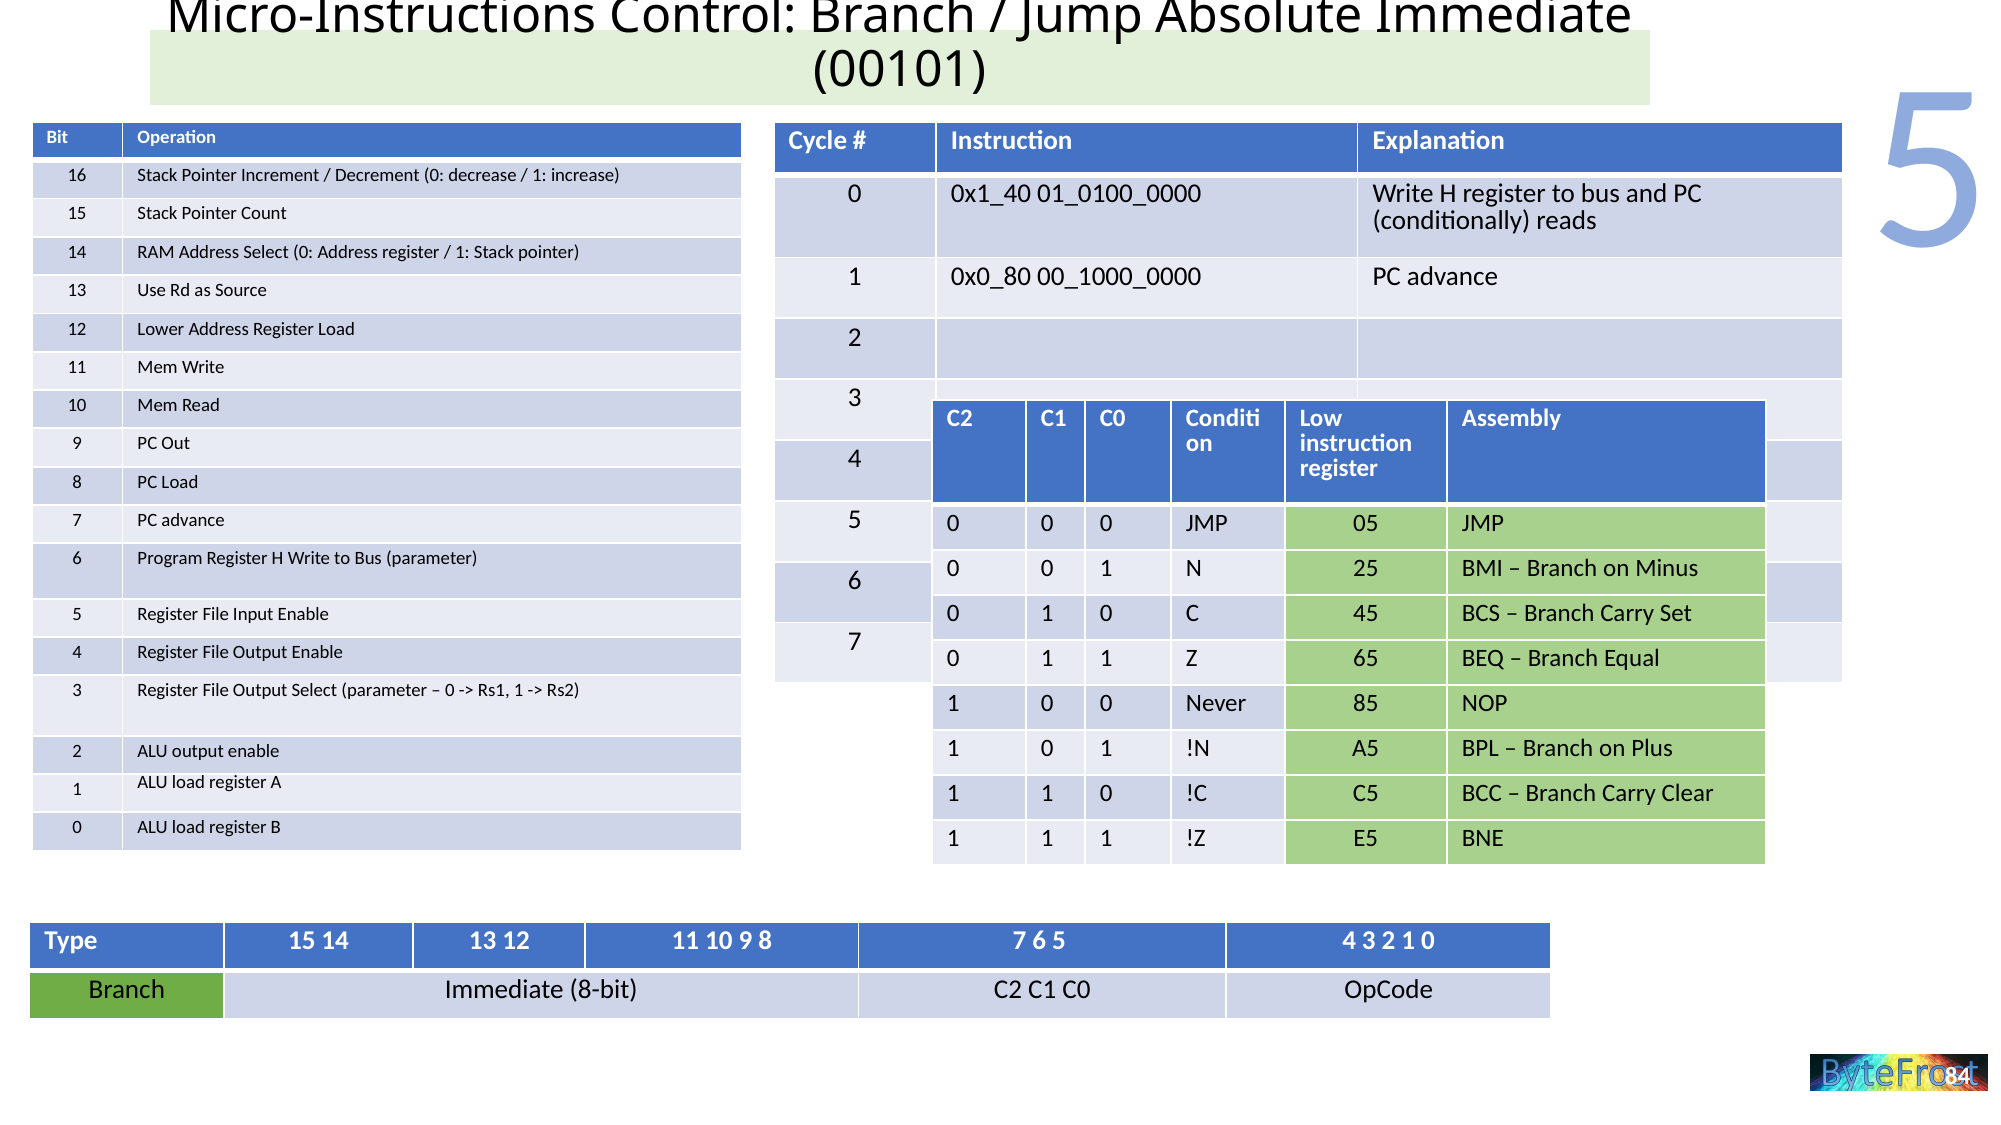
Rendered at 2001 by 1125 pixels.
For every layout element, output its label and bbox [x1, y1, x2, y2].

table_header [33, 123, 122, 157]
table_cell [859, 973, 1225, 1018]
table_cell [775, 178, 935, 257]
table_header [225, 923, 412, 968]
table_cell [1172, 507, 1284, 549]
table_cell [1286, 686, 1446, 729]
table_cell [1767, 441, 1842, 500]
table_cell [1448, 776, 1765, 819]
table_cell [1172, 596, 1284, 639]
table_cell [1027, 686, 1084, 729]
table_cell [1027, 731, 1084, 774]
table_cell [1172, 821, 1284, 864]
table_header [1286, 401, 1446, 502]
table_cell [1286, 821, 1446, 864]
table_cell [33, 238, 122, 274]
table_header [859, 923, 1225, 968]
table_cell [123, 276, 741, 313]
table_cell [123, 813, 741, 850]
table_cell [933, 686, 1025, 729]
text_box [1855, 0, 2000, 303]
table_cell [1086, 731, 1170, 774]
table_header [775, 123, 935, 172]
table_cell [1172, 686, 1284, 729]
table_cell [123, 238, 741, 274]
table_header [1227, 923, 1550, 968]
table_header [1027, 401, 1084, 502]
table_cell [933, 641, 1025, 684]
table_cell [775, 441, 931, 500]
table_cell [123, 314, 741, 351]
table_cell [123, 468, 741, 504]
table_cell [775, 563, 931, 622]
table_cell [30, 973, 223, 1018]
table_cell [1086, 821, 1170, 864]
table_cell [1358, 258, 1842, 317]
table_cell [33, 813, 122, 850]
table_cell [933, 731, 1025, 774]
table_cell [1448, 507, 1765, 549]
table_cell [1448, 731, 1765, 774]
table_cell [33, 638, 122, 674]
table_cell [123, 163, 741, 198]
table_cell [775, 319, 935, 378]
table_cell [33, 676, 122, 735]
table_cell [1358, 380, 1842, 439]
table_cell [937, 319, 1357, 378]
title [150, 29, 1650, 105]
table_cell [1172, 641, 1284, 684]
table_cell [933, 551, 1025, 594]
table_cell [775, 623, 931, 682]
table_cell [937, 178, 1357, 257]
table_cell [1448, 596, 1765, 639]
table_cell [1086, 641, 1170, 684]
table_cell [1767, 563, 1842, 622]
table_header [1172, 401, 1284, 502]
table_cell [123, 353, 741, 389]
table_cell [123, 676, 741, 735]
table_cell [1767, 623, 1842, 682]
table_cell [225, 973, 858, 1018]
table_header [933, 401, 1025, 502]
table_cell [933, 821, 1025, 864]
table_cell [33, 600, 122, 636]
table_header [1358, 123, 1842, 172]
table_cell [123, 600, 741, 636]
table_cell [1448, 641, 1765, 684]
table_cell [1027, 641, 1084, 684]
table_cell [33, 506, 122, 542]
table_cell [123, 429, 741, 466]
table_cell [1172, 776, 1284, 819]
table_cell [933, 507, 1025, 549]
text_box [1535, 1044, 1986, 1105]
table_header [937, 123, 1357, 172]
table_cell [775, 258, 935, 317]
table_cell [1286, 641, 1446, 684]
table_cell [1448, 686, 1765, 729]
table_cell [1086, 686, 1170, 729]
table_cell [1027, 776, 1084, 819]
table_cell [33, 314, 122, 351]
table_cell [1286, 551, 1446, 594]
table_cell [1172, 731, 1284, 774]
table_cell [1286, 507, 1446, 549]
table_cell [1767, 502, 1842, 561]
table_cell [123, 544, 741, 598]
table_cell [1086, 596, 1170, 639]
table_header [30, 923, 223, 968]
table_cell [1358, 178, 1842, 257]
table_cell [1358, 319, 1842, 378]
table_cell [33, 353, 122, 389]
table_cell [123, 775, 741, 811]
table_cell [33, 775, 122, 811]
table_cell [1086, 776, 1170, 819]
table_cell [123, 638, 741, 674]
table_cell [1448, 551, 1765, 594]
table_cell [775, 380, 935, 439]
table_header [123, 123, 741, 157]
table_cell [775, 502, 931, 561]
table_cell [1172, 551, 1284, 594]
table_cell [1027, 821, 1084, 864]
table_cell [937, 258, 1357, 317]
table_cell [33, 163, 122, 198]
table_cell [123, 737, 741, 773]
table_cell [33, 429, 122, 466]
table_cell [1286, 596, 1446, 639]
table_cell [33, 737, 122, 773]
table_cell [33, 391, 122, 427]
table_cell [1086, 551, 1170, 594]
table_cell [1027, 551, 1084, 594]
table_header [1448, 401, 1765, 502]
table_cell [1227, 973, 1550, 1018]
table_header [1086, 401, 1170, 502]
table_cell [33, 276, 122, 313]
table_cell [1086, 507, 1170, 549]
table_header [414, 923, 584, 968]
table_header [586, 923, 858, 968]
table_cell [933, 776, 1025, 819]
table_cell [1448, 821, 1765, 864]
table_cell [937, 380, 1357, 399]
table_cell [1286, 776, 1446, 819]
picture [1810, 1054, 1988, 1091]
table_cell [933, 596, 1025, 639]
table_cell [123, 199, 741, 236]
table_cell [1286, 731, 1446, 774]
table_cell [33, 199, 122, 236]
table_cell [123, 391, 741, 427]
table_cell [33, 468, 122, 504]
table_cell [1027, 507, 1084, 549]
table_cell [1027, 596, 1084, 639]
table_cell [123, 506, 741, 542]
table_cell [33, 544, 122, 598]
